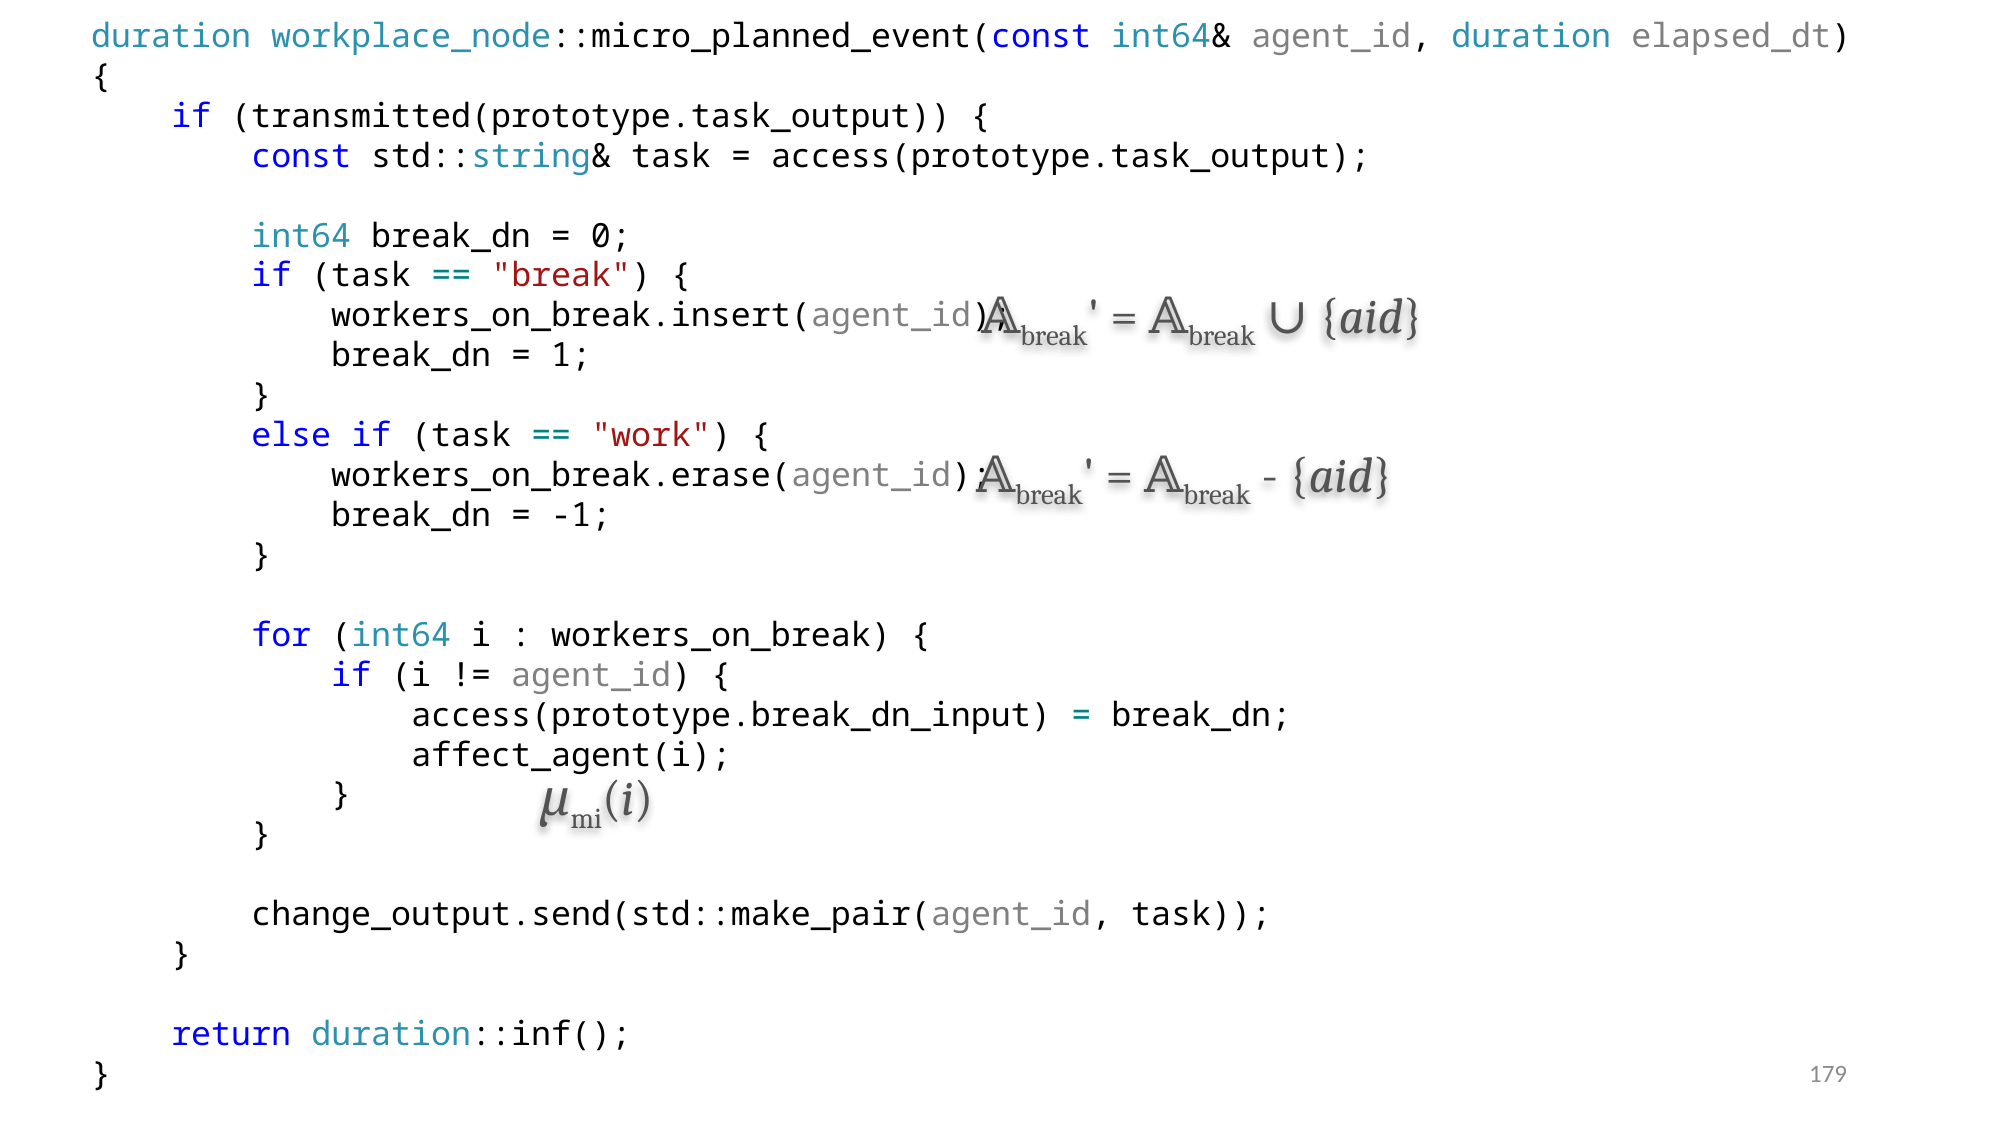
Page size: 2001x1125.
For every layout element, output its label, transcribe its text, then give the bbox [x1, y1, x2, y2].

text_box 𝔸break' = 𝔸break ∪ {aid} [966, 275, 1438, 359]
text_box μmi(i) [525, 758, 669, 842]
text_box 𝔸break' = 𝔸break - {aid} [961, 434, 1408, 518]
text_box duration workplace_node::micro_planned_event(const int64& agent_id, duration elapsed_dt) { if (transmitted(prototype.task_output)) { const std::string& task = access(prototype.task_output); int64 break_dn = 0; if (task == "break") { workers_on_break.insert(agent_id); break_dn = 1; } else if (task == "work") { workers_on_break.erase(agent_id); break_dn = -1; } for (int64 i : workers_on_break) { if (i != agent_id) { access(prototype.break_dn_input) = break_dn; affect_agent(i); } } change_output.send(std::make_pair(agent_id, task)); } return duration::inf(); } [76, 6, 1950, 1100]
